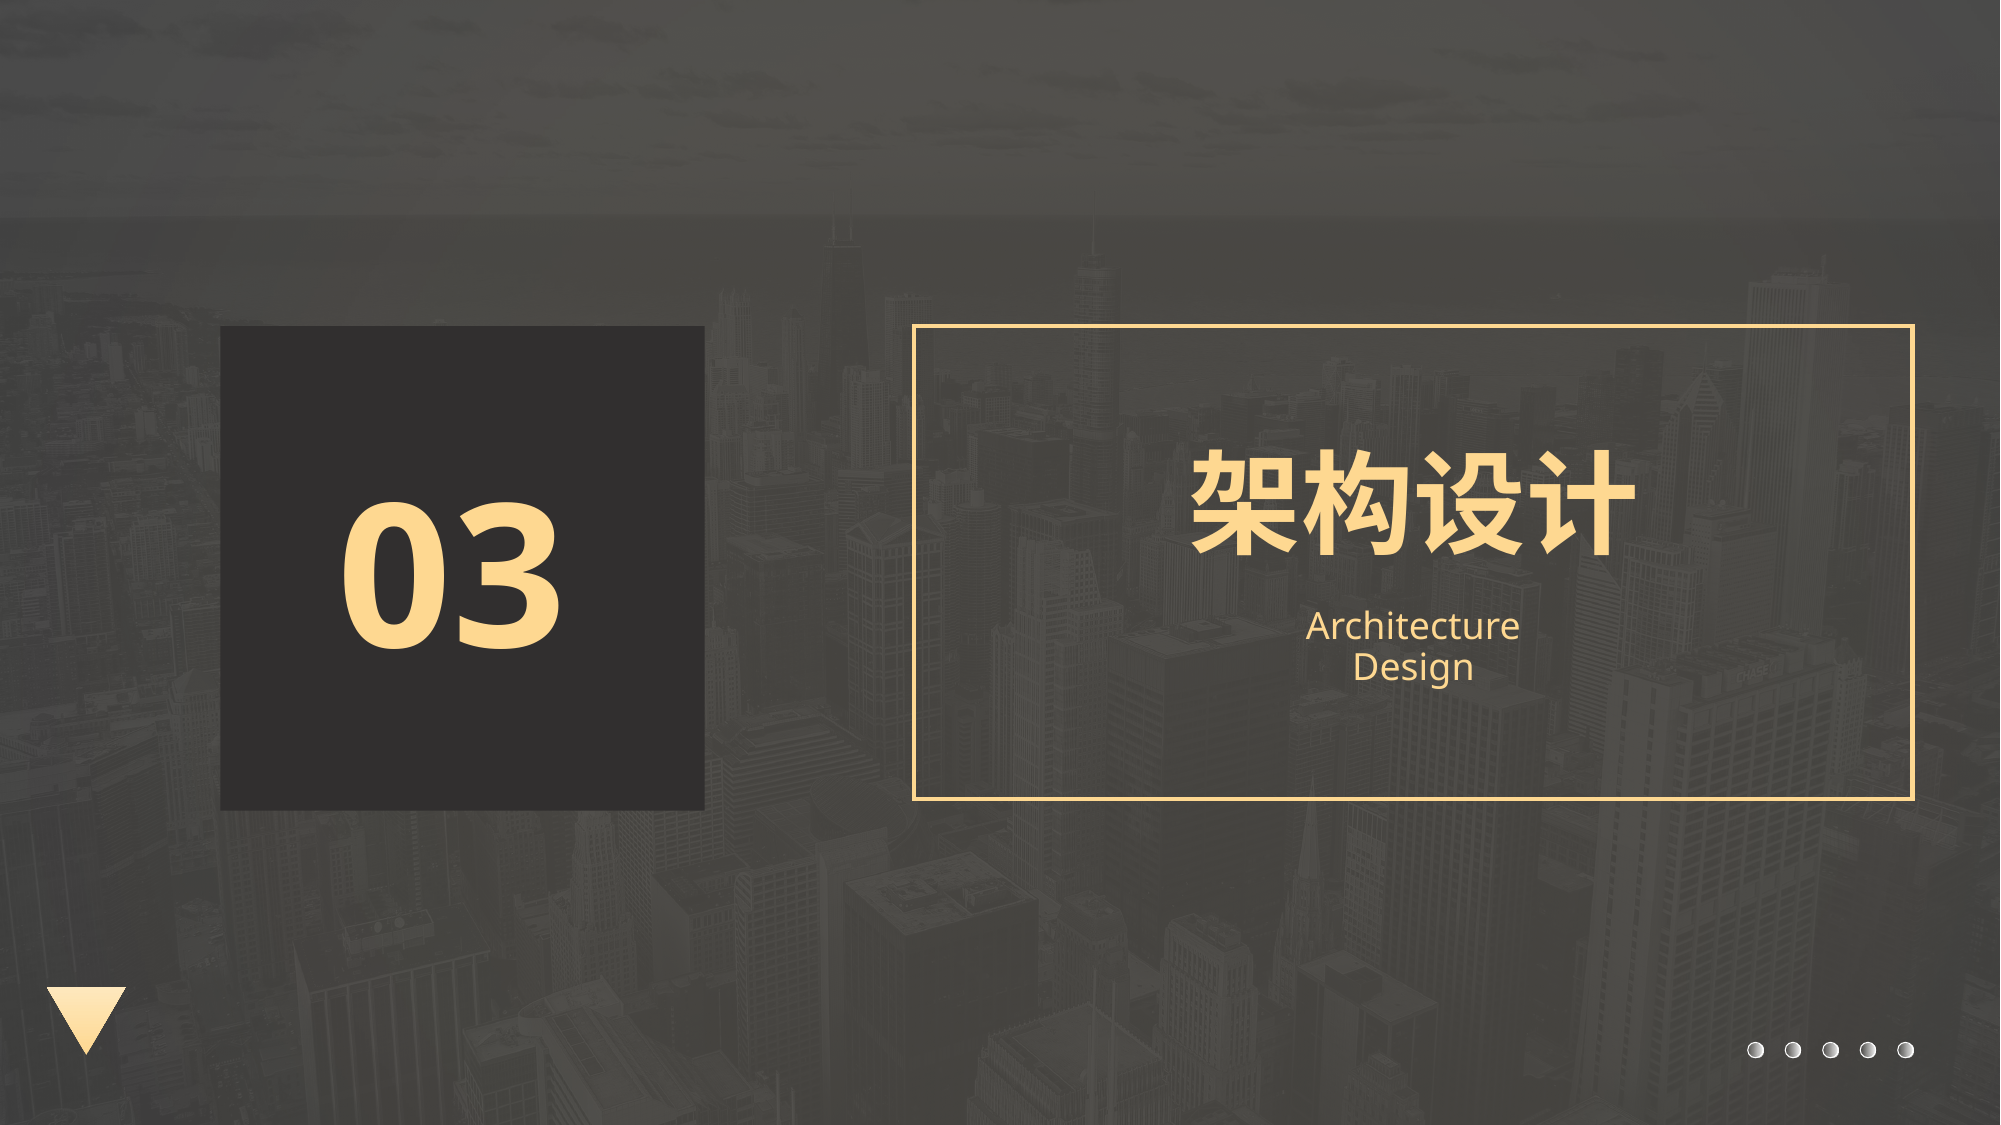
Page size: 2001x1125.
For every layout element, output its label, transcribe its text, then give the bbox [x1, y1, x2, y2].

list Architecture Design [1246, 607, 1581, 649]
list 03 [337, 447, 586, 690]
picture [0, 0, 2000, 1125]
title 架构设计 [1186, 448, 1641, 572]
